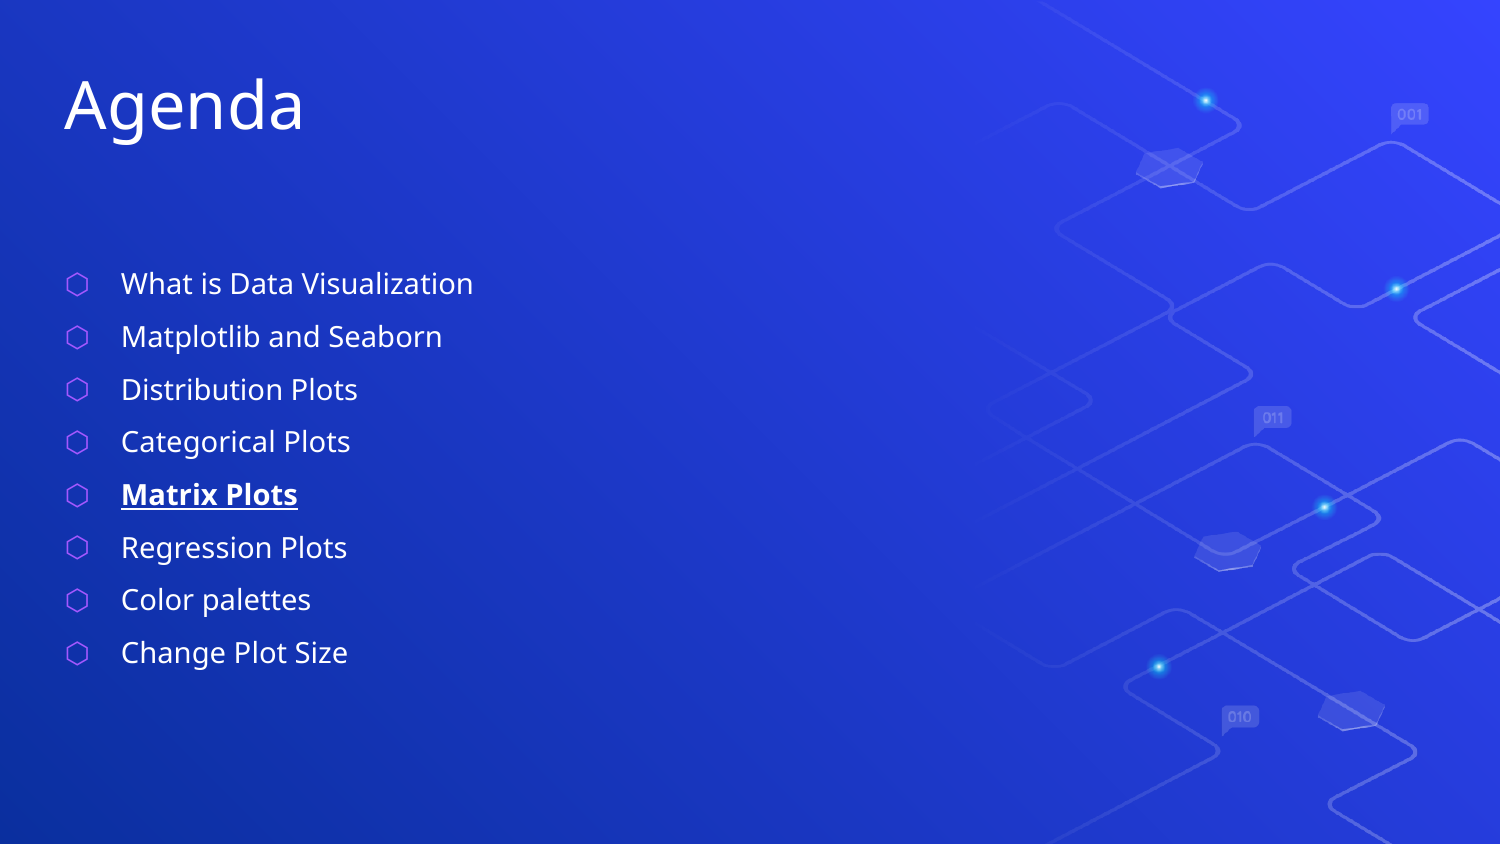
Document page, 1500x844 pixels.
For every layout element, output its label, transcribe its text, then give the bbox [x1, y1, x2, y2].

picture [0, 0, 1500, 844]
list Agenda What is Data Visualization Matplotlib and Seaborn Distribution Plots Categorical Plots Matrix Plots Regression Plots Color palettes Change Plot Size [64, 50, 1420, 404]
